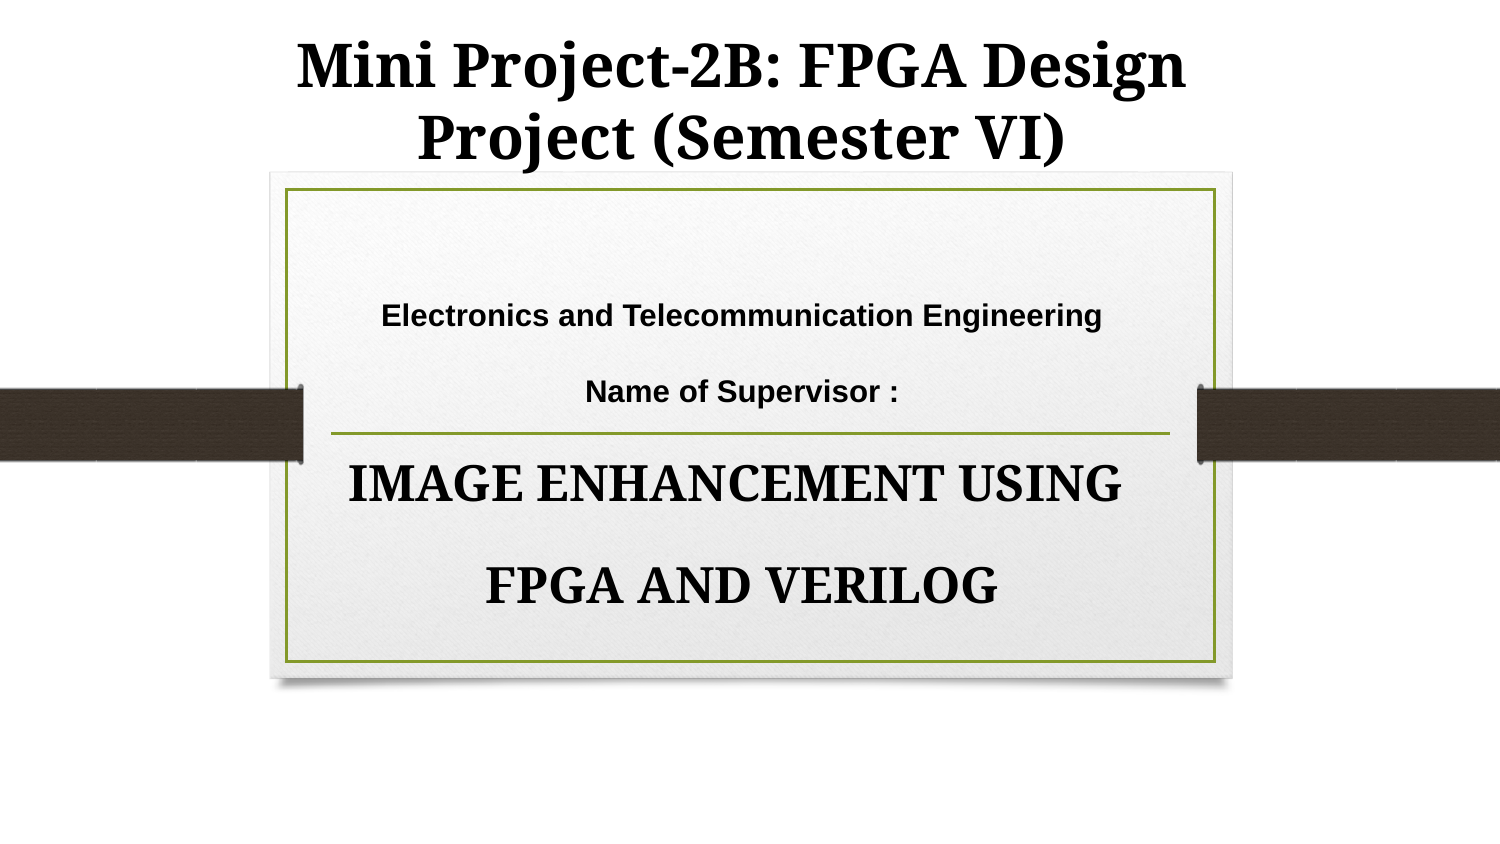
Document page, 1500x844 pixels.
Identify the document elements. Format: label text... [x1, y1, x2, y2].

title Mini Project-2B: FPGA Design Project (Semester VI) [176, 49, 1309, 187]
picture [288, 191, 1213, 203]
picture [0, 0, 1500, 844]
text_box Electronics and Telecommunication Engineering Name of Supervisor : IMAGE ENHANCEMENT USING FPGA AND VERILOG [0, 203, 1489, 342]
